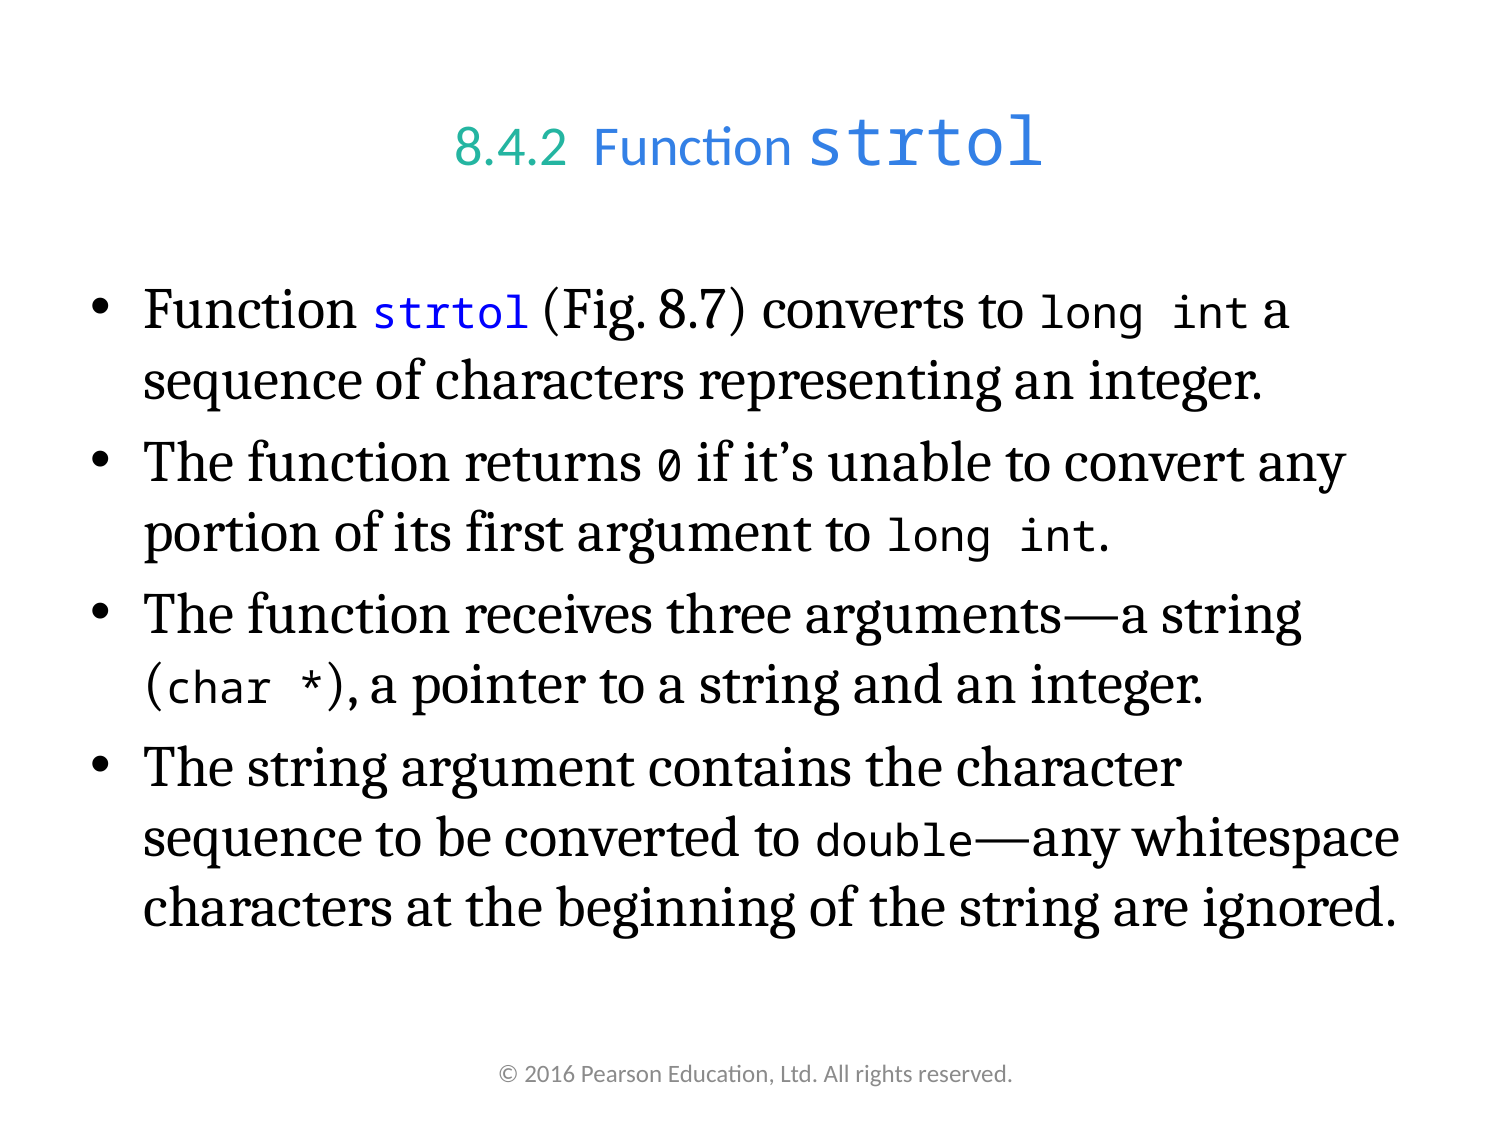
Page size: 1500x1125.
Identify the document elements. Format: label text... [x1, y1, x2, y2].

title 8.4.2 Function strtol [75, 45, 1425, 233]
footer © 2016 Pearson Education, Ltd. All rights reserved. [362, 1042, 1150, 1103]
list Function strtol (Fig. 8.7) converts to long int a sequence of characters representing an integer. The function returns 0 if it’s unable to convert any portion of its first argument to long int. The function receives three arguments—a string (char *), a pointer to a string and an integer. The string argument contains the character sequence to be converted to double—any whitespace characters at the beginning of the string are ignored. [75, 262, 1425, 1005]
